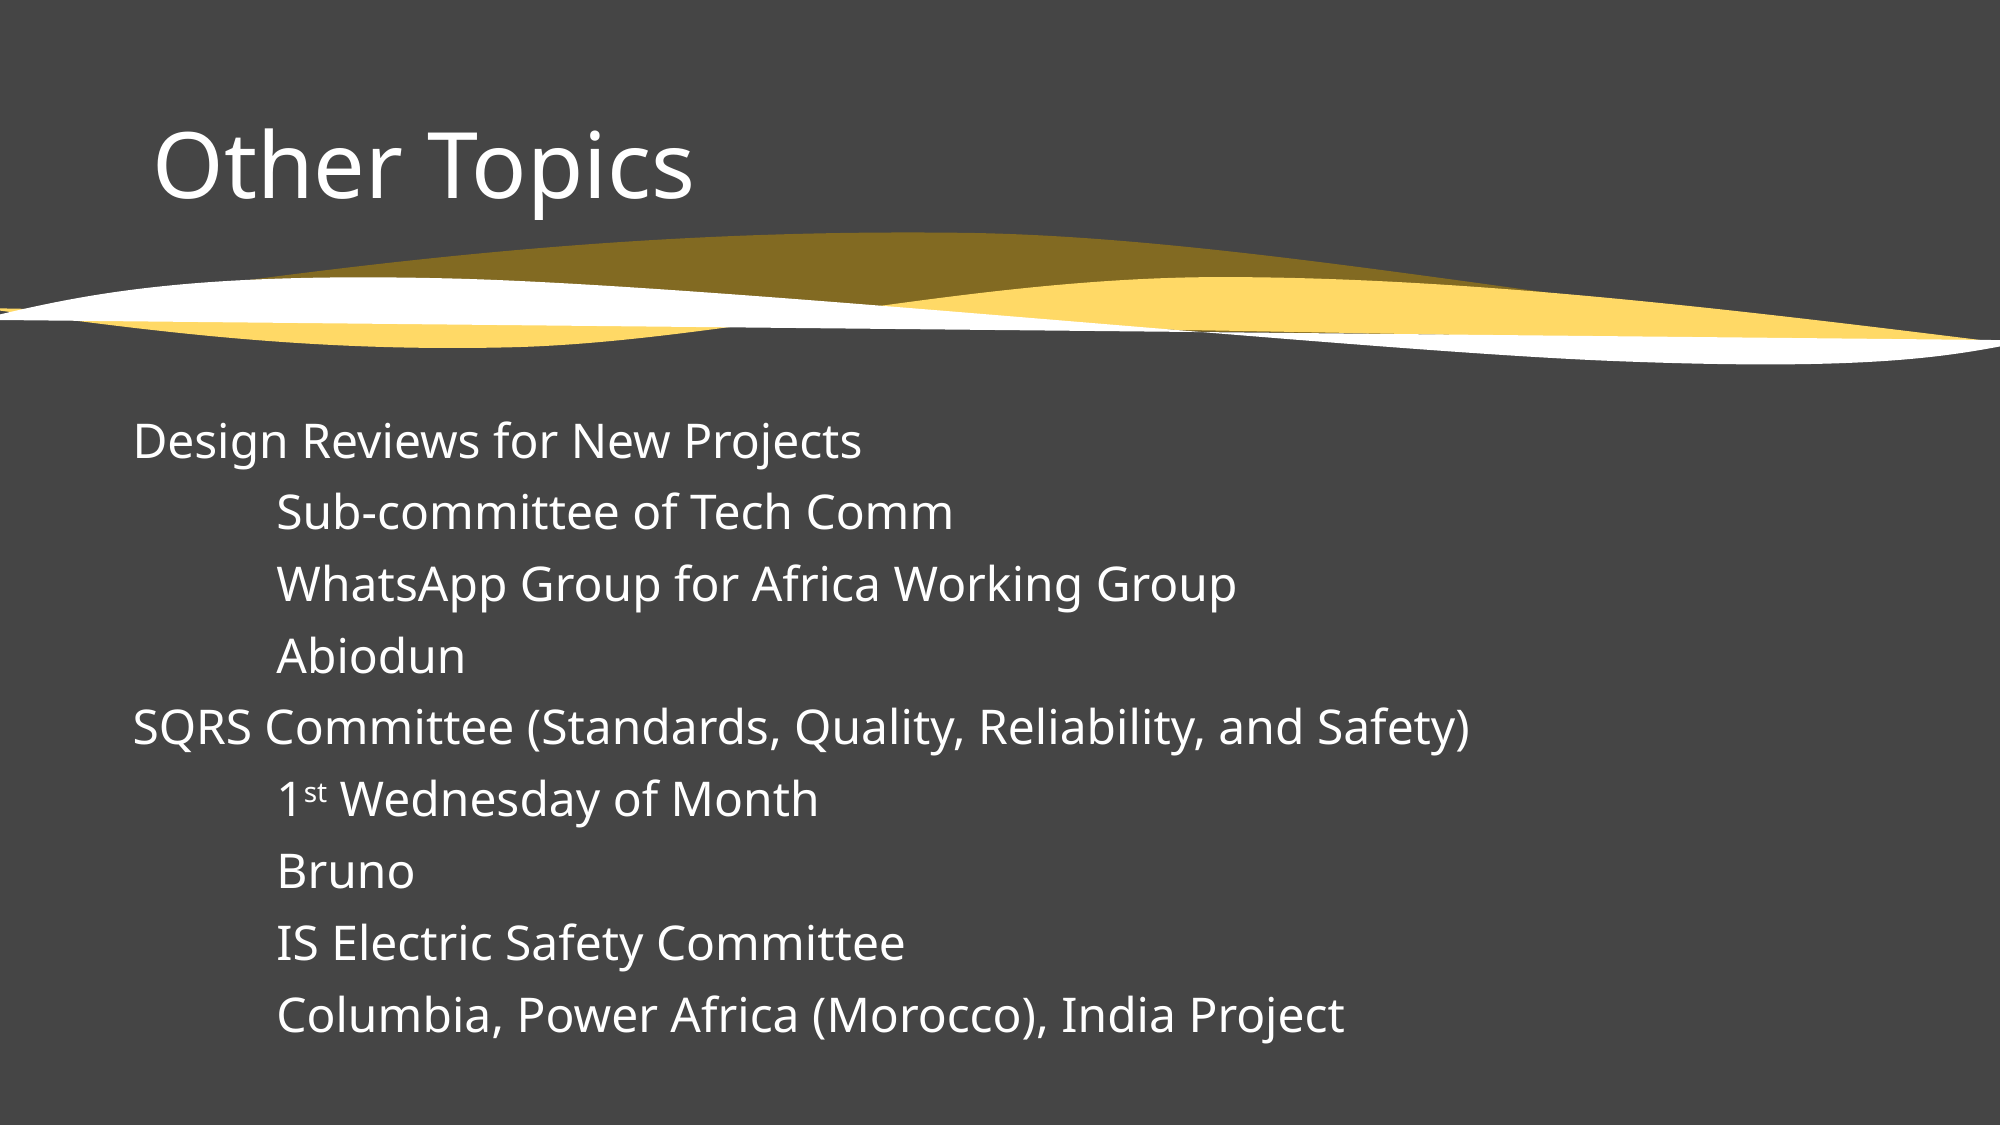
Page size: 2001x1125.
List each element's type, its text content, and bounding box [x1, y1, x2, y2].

title Other Topics [137, 59, 1863, 278]
text_box [0, 308, 18, 312]
text_box Design Reviews for New Projects Sub-committee of Tech Comm WhatsApp Group for Africa Working Group Abiodun SQRS Committee (Standards, Quality, Reliability, and Safety) 1st Wednesday of Month Bruno IS Electric Safety Committee Columbia, Power Africa (Morocco), India Project [117, 409, 1802, 1054]
text_box [0, 276, 2000, 366]
text_box [70, 321, 731, 350]
text_box [885, 276, 1981, 339]
text_box [255, 231, 1529, 304]
